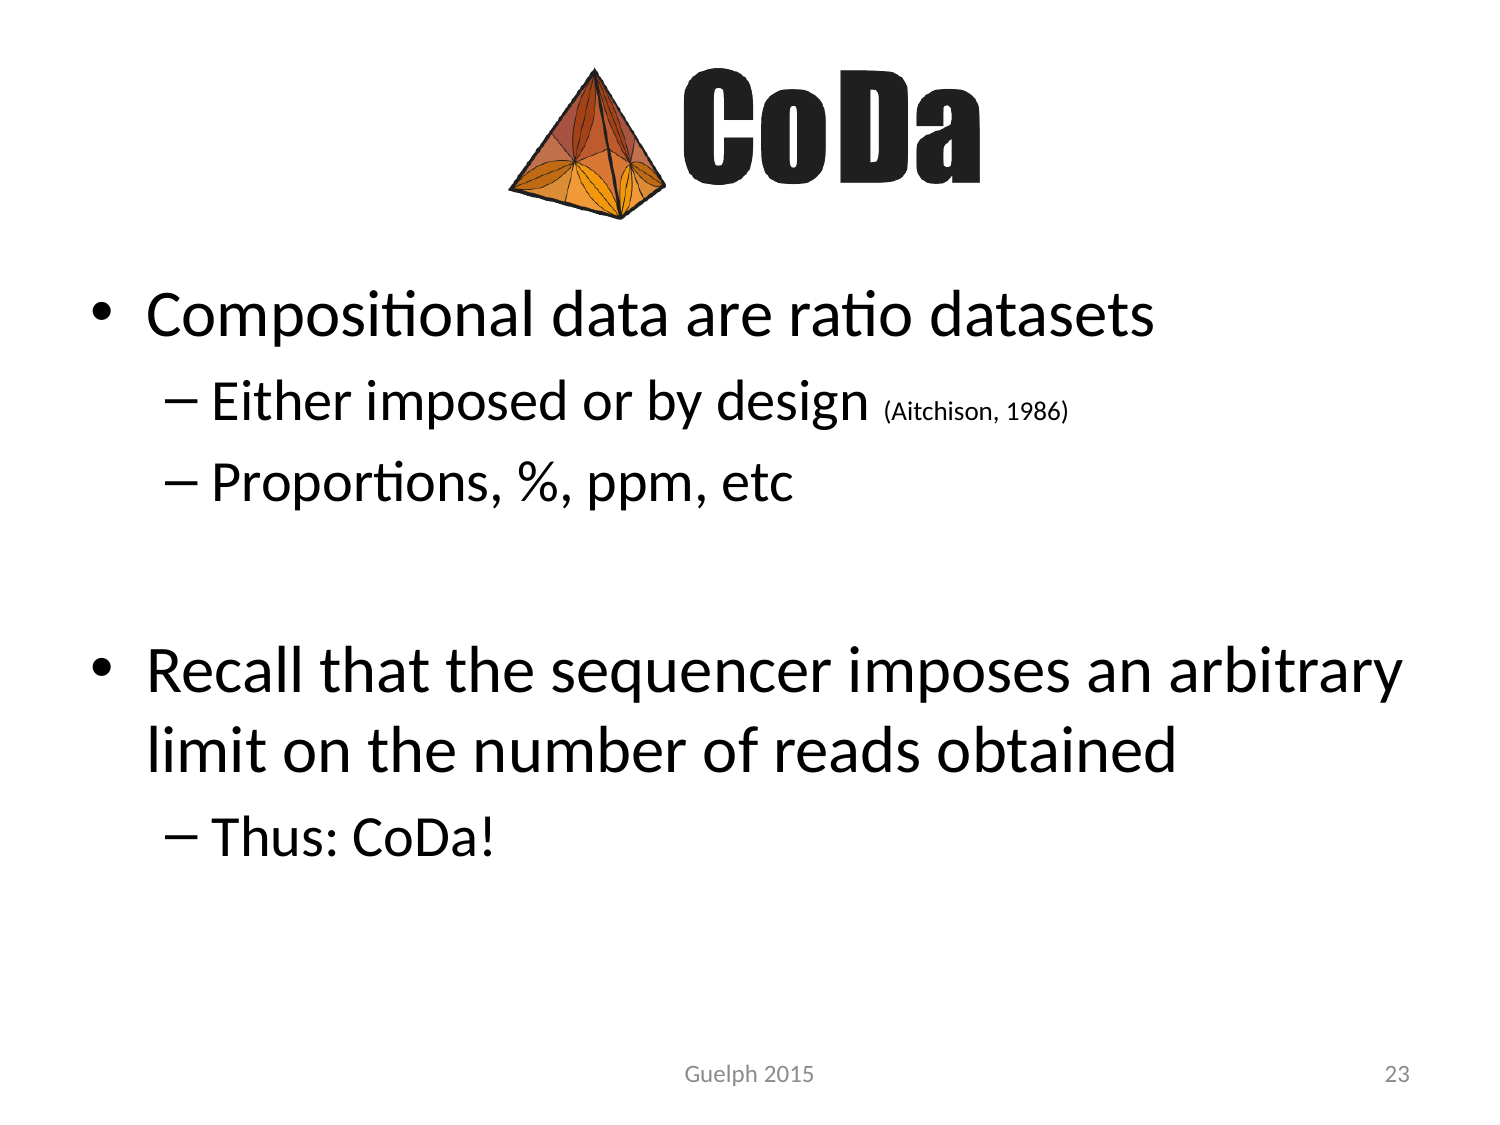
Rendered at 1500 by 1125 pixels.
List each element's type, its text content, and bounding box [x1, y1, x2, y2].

list Compositional data are ratio datasets Either imposed or by design (Aitchison, 1986) Proportions, %, ppm, etc Recall that the sequencer imposes an arbitrary limit on the number of reads obtained Thus: CoDa! [75, 262, 1425, 1005]
picture [491, 44, 1011, 233]
footer Guelph 2015 [512, 1042, 988, 1103]
slide_number 23 [1074, 1042, 1425, 1103]
